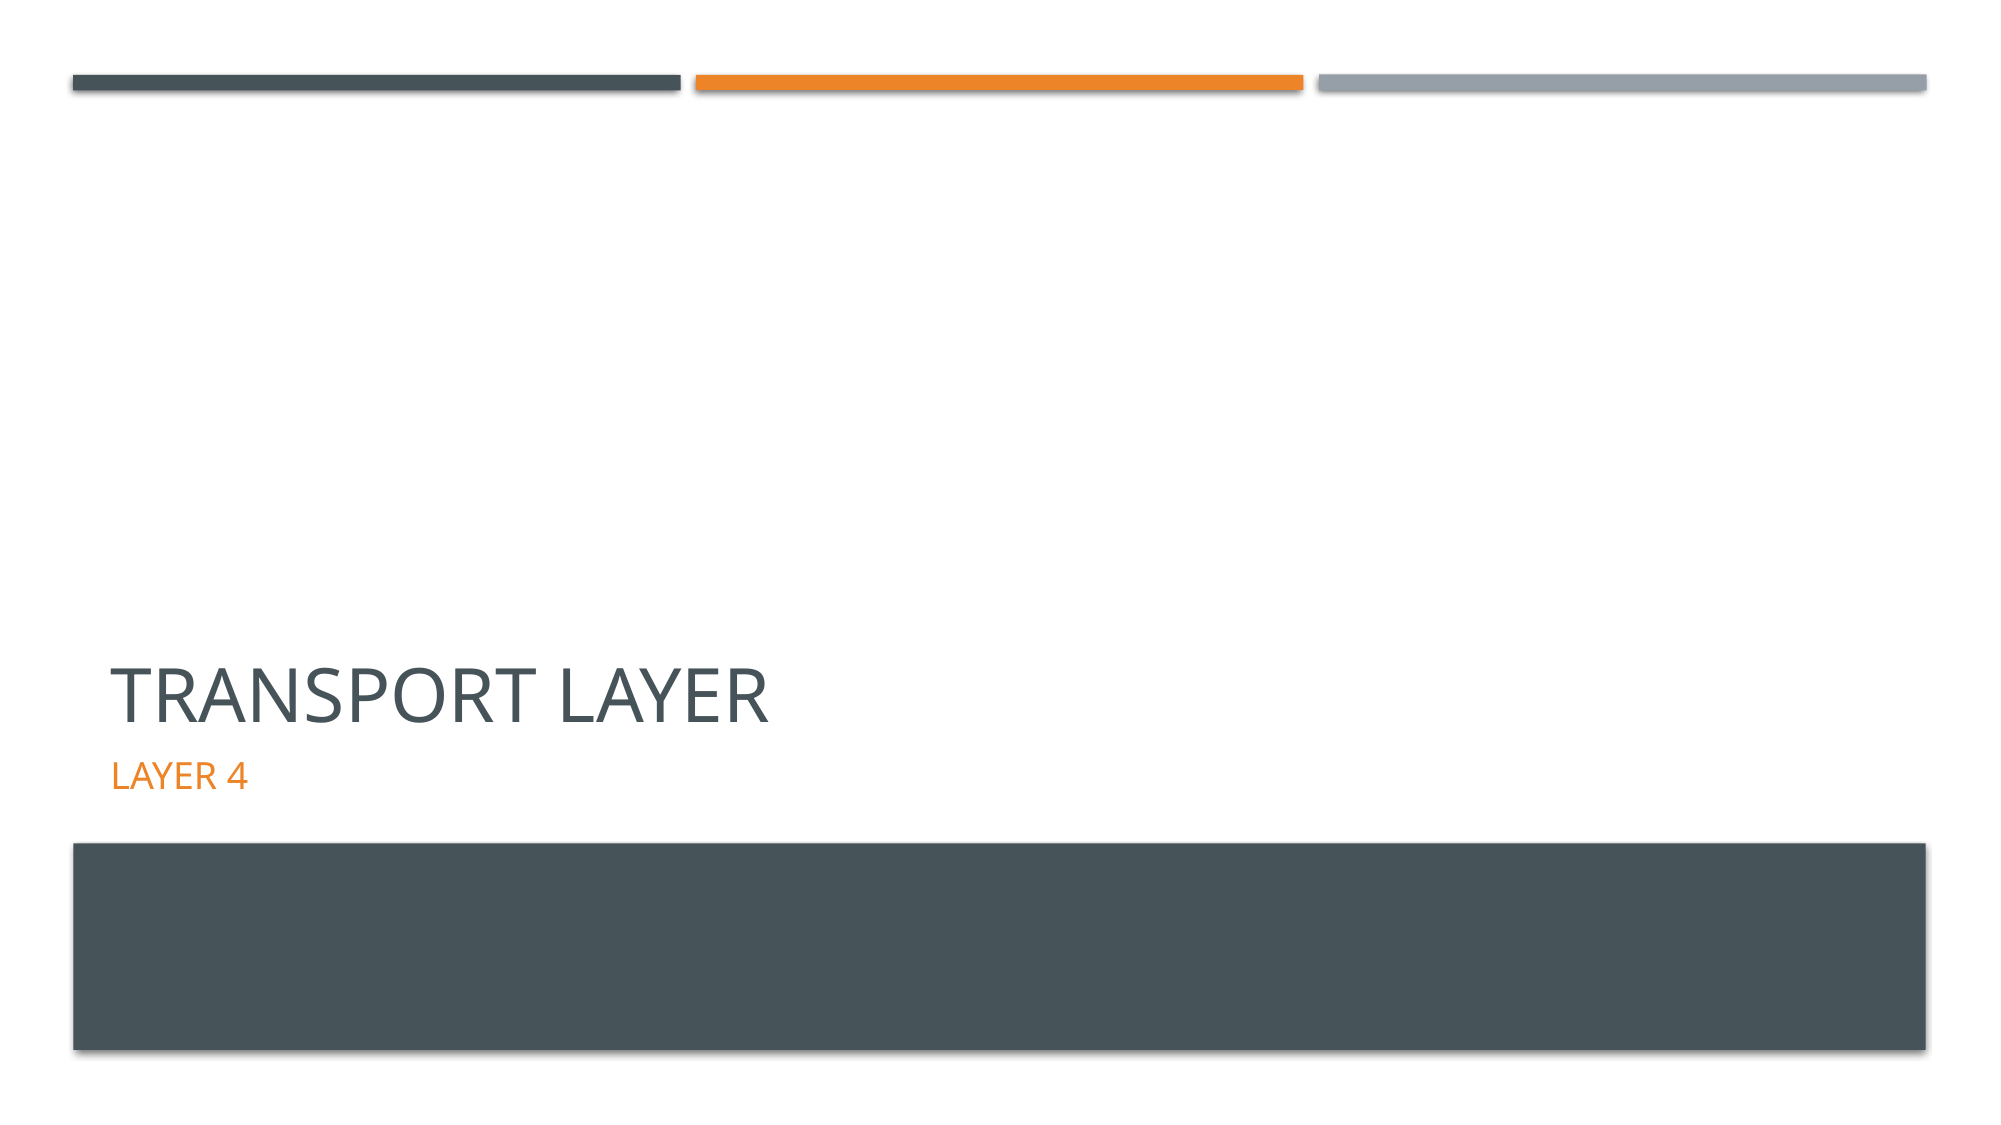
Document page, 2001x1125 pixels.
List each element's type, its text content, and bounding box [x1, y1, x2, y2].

title TRANSPORT layer [95, 499, 1905, 744]
list Layer 4 [95, 744, 1905, 844]
